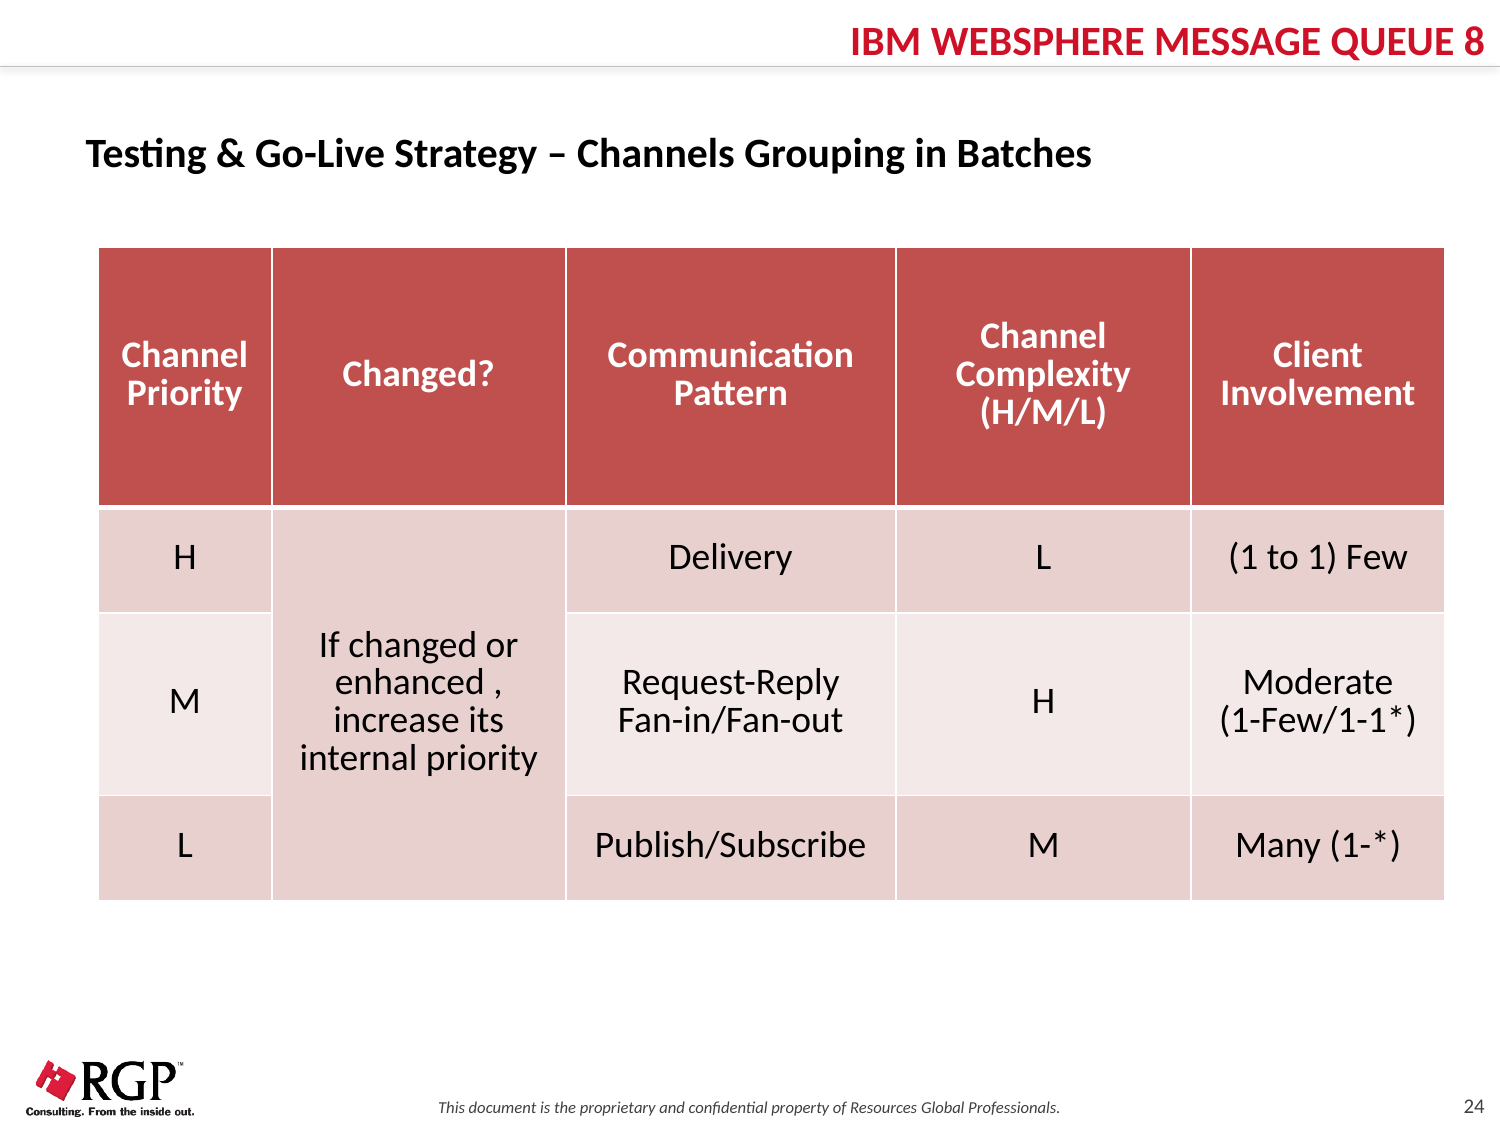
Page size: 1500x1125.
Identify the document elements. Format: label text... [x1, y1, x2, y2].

picture [26, 1060, 194, 1117]
table_cell (1 to 1) Few [1192, 510, 1444, 612]
list IBM WEBSPHERE MESSAGE QUEUE 8 [601, 3, 1500, 67]
table_header Channel Complexity (H/M/L) [897, 248, 1190, 505]
table_cell If changed or enhanced , increase its internal priority [273, 510, 565, 900]
table_cell Moderate (1-Few/1-1*) [1192, 614, 1444, 795]
table_cell H [99, 510, 271, 612]
table_header Communication Pattern [567, 248, 895, 505]
table_header Channel Priority [99, 248, 271, 505]
table_cell M [99, 614, 271, 795]
table_cell Publish/Subscribe [567, 796, 895, 900]
table_cell Many (1-*) [1192, 796, 1444, 900]
text_box Testing & Go-Live Strategy – Channels Grouping in Batches [70, 118, 1424, 246]
table_cell Request-Reply Fan-in/Fan-out [567, 614, 895, 795]
table_cell H [897, 614, 1190, 795]
table_cell L [99, 796, 271, 900]
table_cell L [897, 510, 1190, 612]
table_cell M [897, 796, 1190, 900]
table_header Changed? [273, 248, 565, 505]
table_header Client Involvement [1192, 248, 1444, 505]
table_cell Delivery [567, 510, 895, 612]
